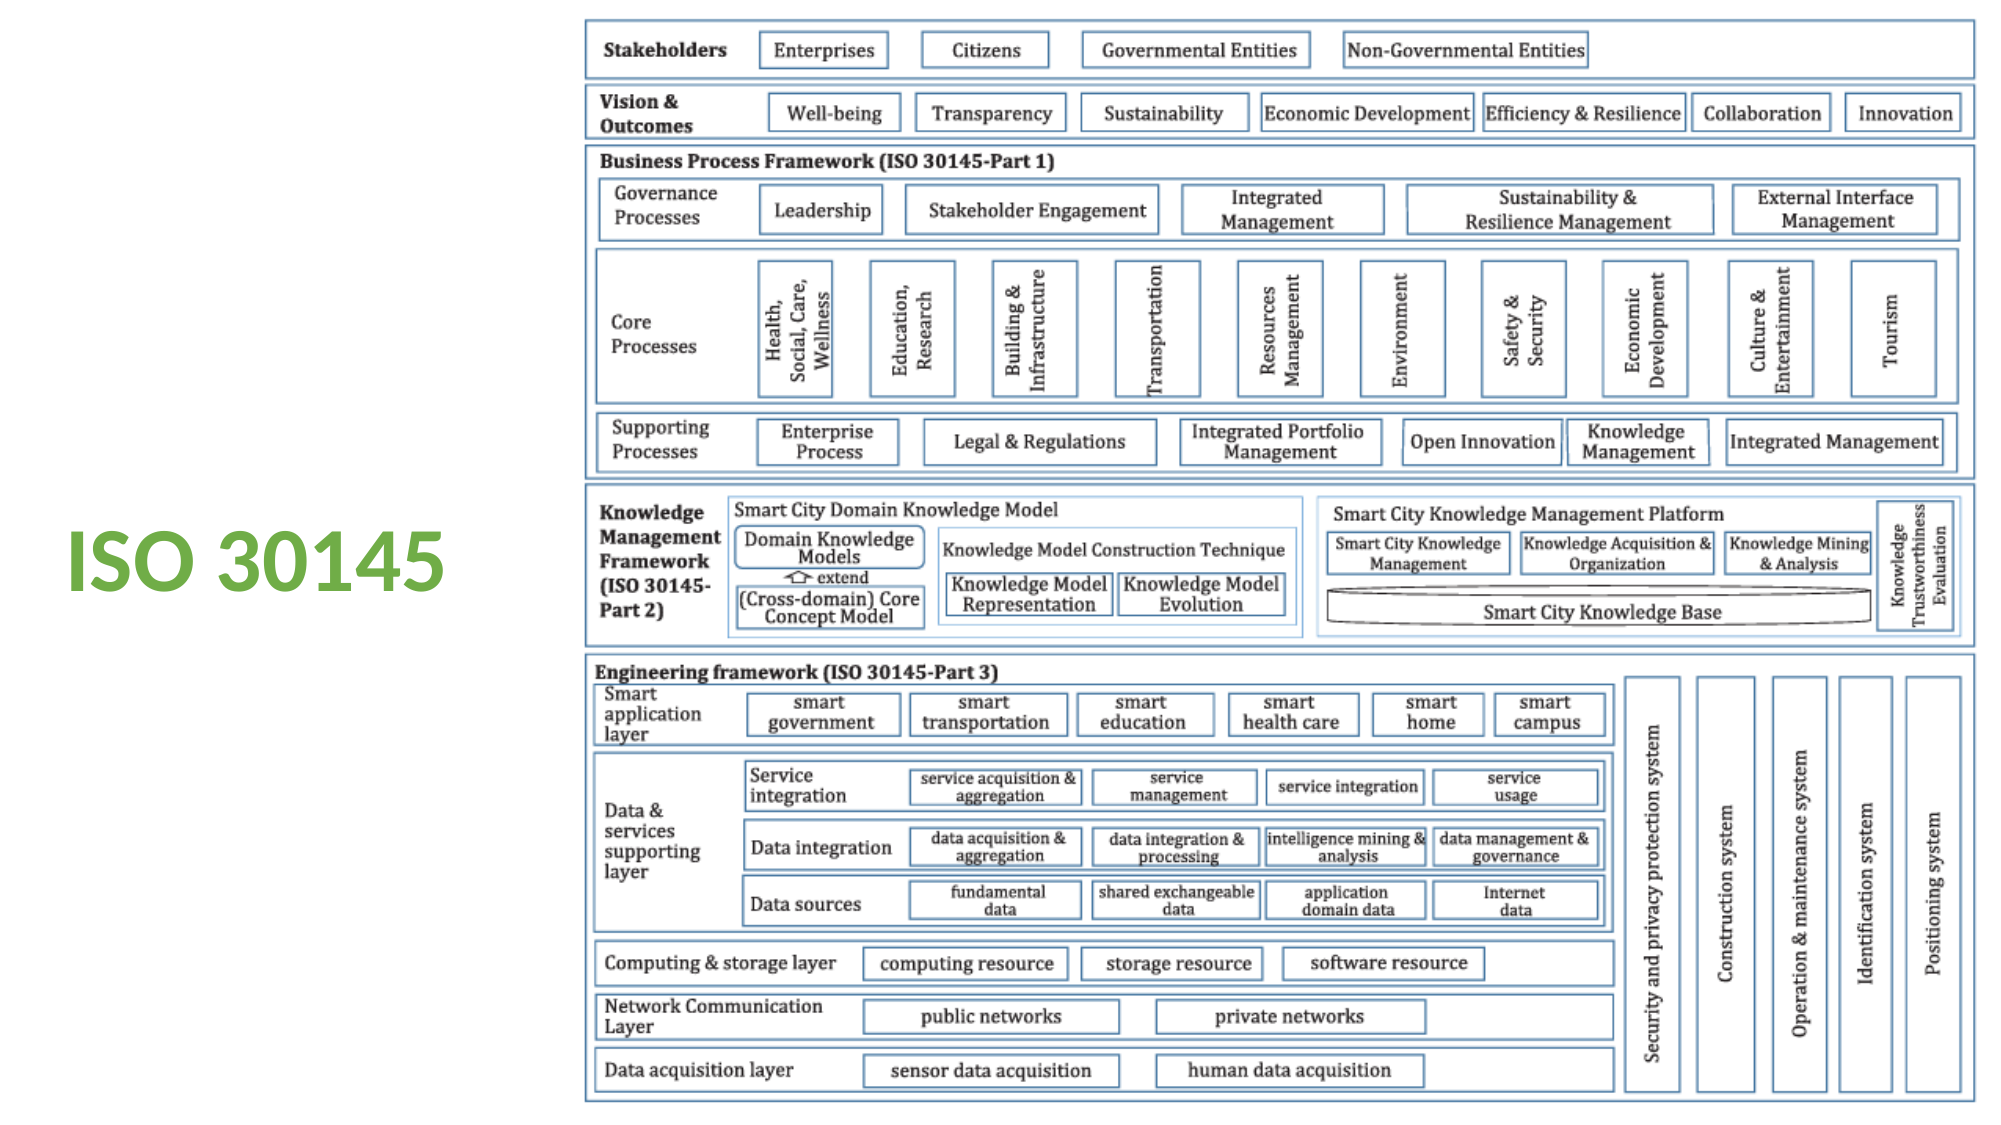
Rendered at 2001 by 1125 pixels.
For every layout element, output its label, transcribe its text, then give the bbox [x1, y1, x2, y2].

picture [560, 0, 1994, 1125]
text_box ISO 30145 [50, 463, 560, 759]
